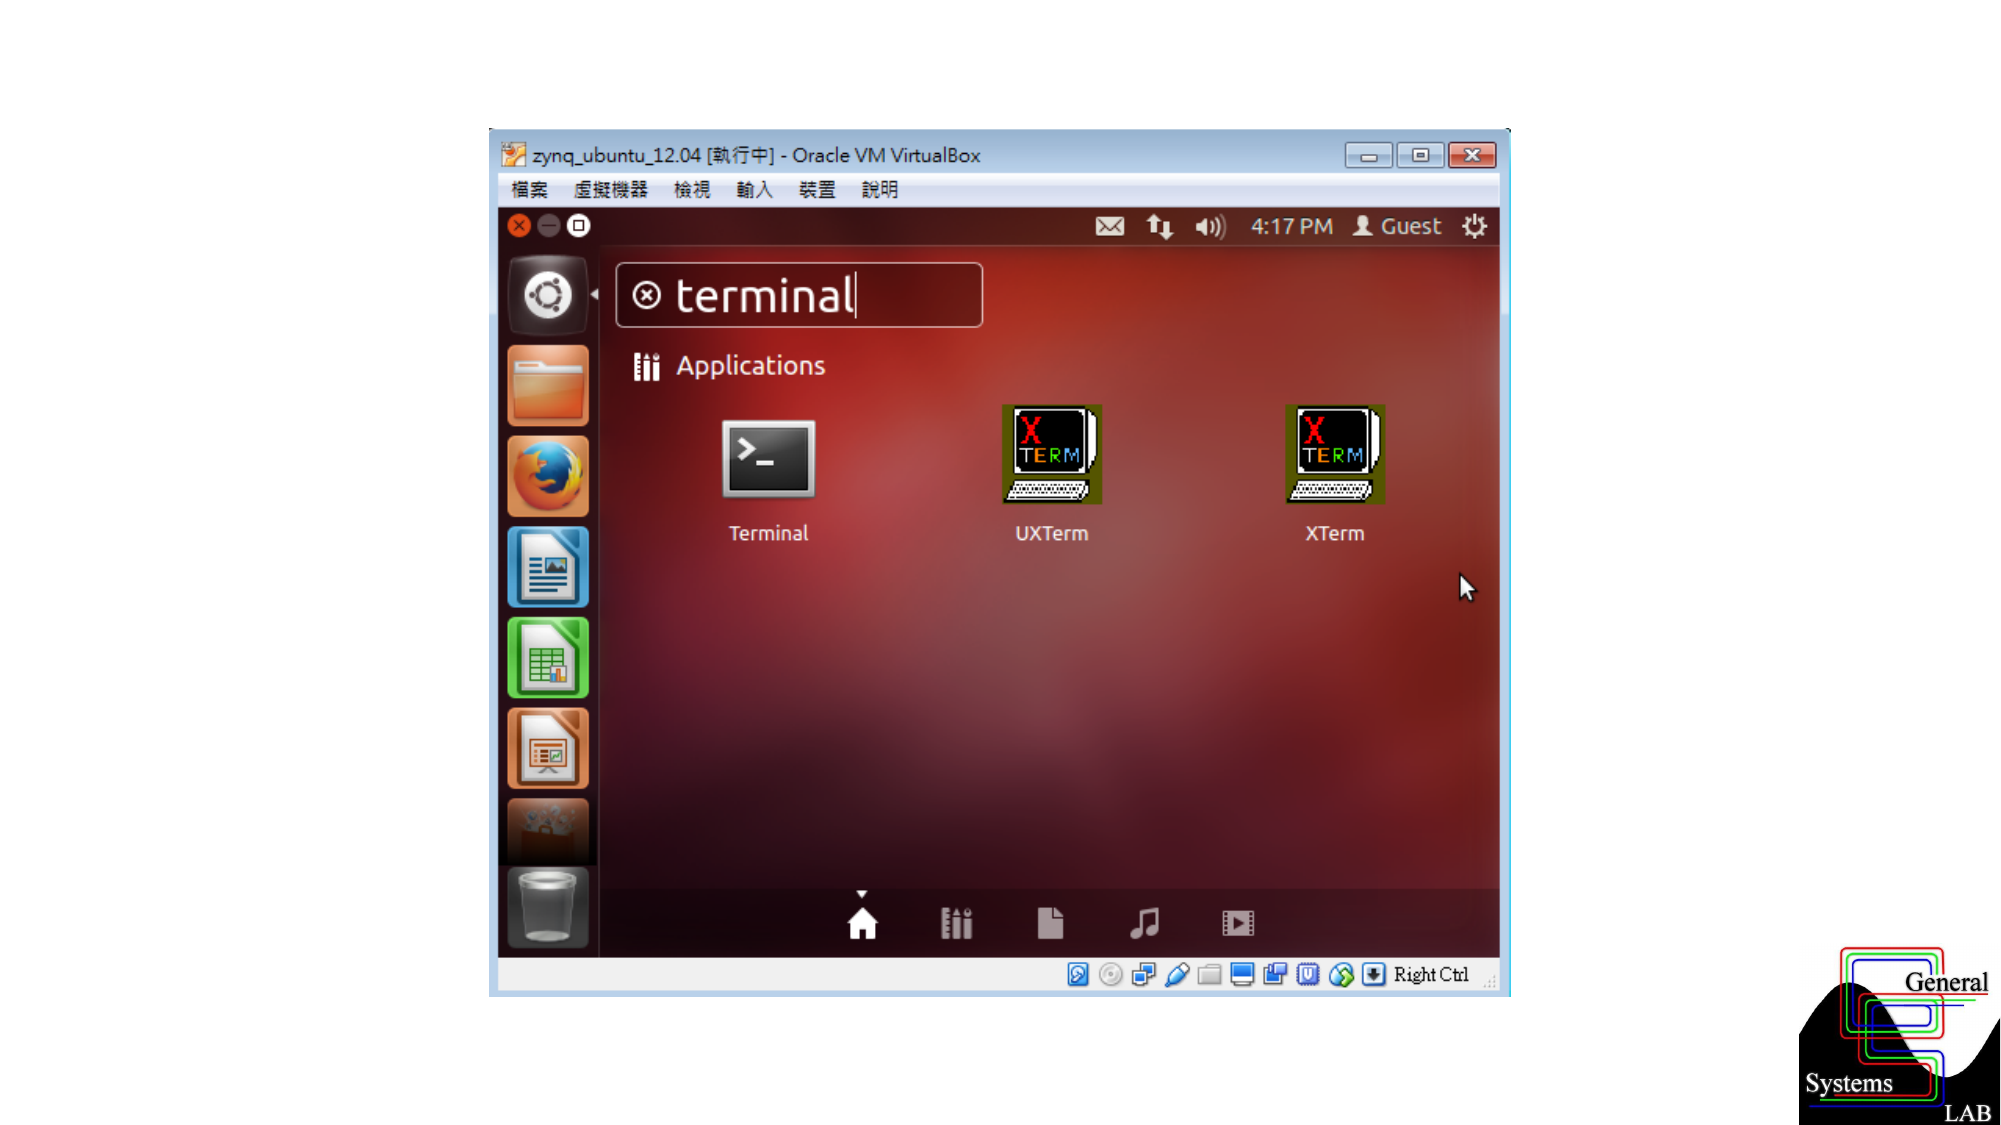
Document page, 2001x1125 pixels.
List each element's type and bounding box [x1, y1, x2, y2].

picture [1799, 943, 2001, 1125]
picture [489, 128, 1511, 997]
